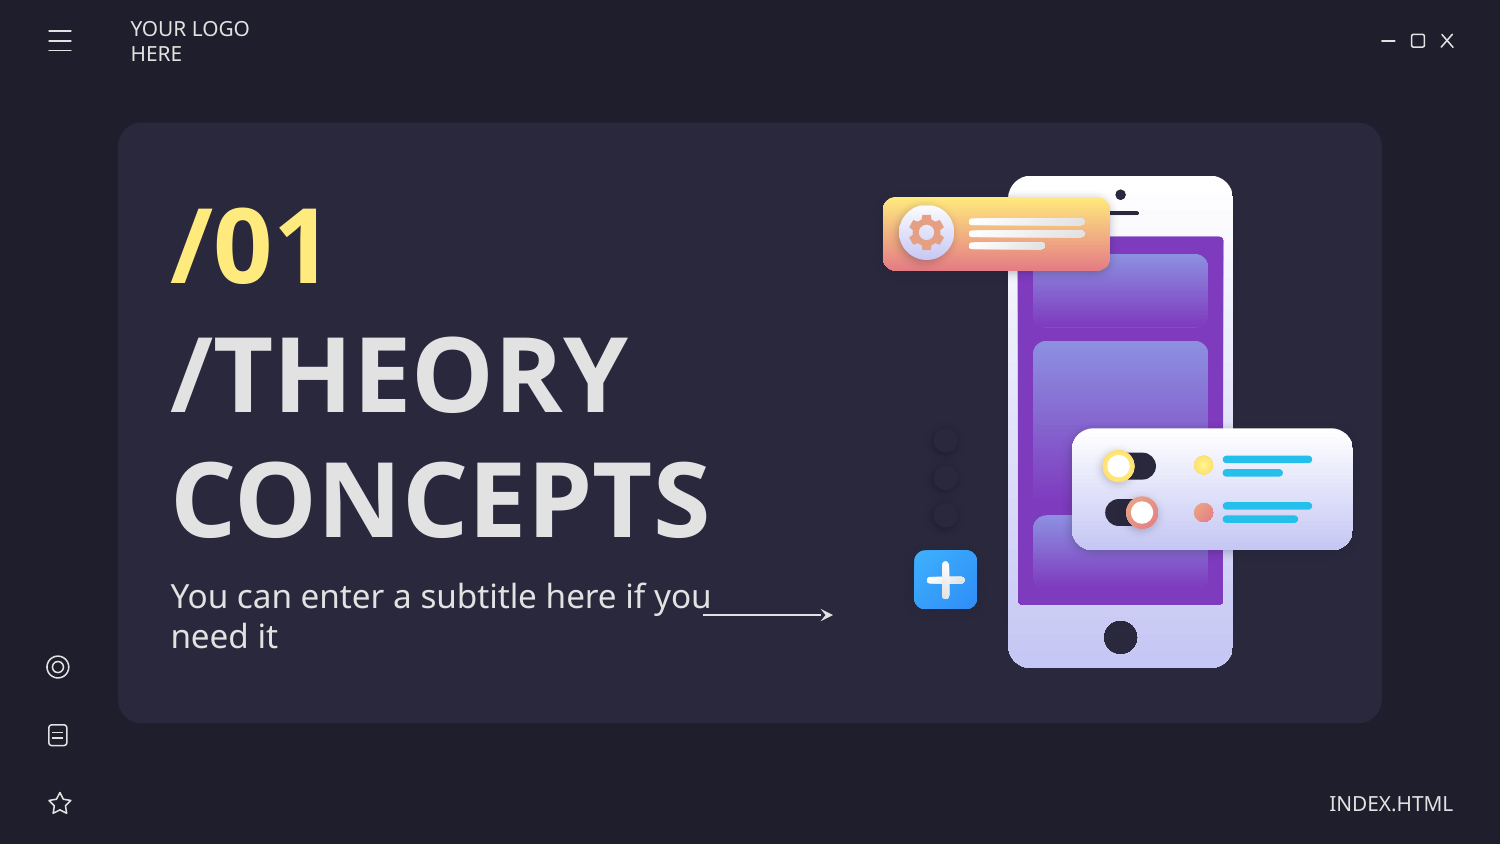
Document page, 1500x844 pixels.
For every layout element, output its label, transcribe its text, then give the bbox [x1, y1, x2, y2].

subtitle YOUR LOGO HERE [130, 18, 306, 64]
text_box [882, 175, 1354, 669]
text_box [46, 655, 72, 814]
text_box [48, 30, 72, 51]
title /01 [155, 172, 423, 311]
title /THEORY CONCEPTS [155, 310, 802, 557]
subtitle You can enter a subtitle here if you need it [155, 556, 755, 674]
text_box [46, 27, 74, 32]
subtitle INDEX.HTML [1278, 780, 1453, 826]
